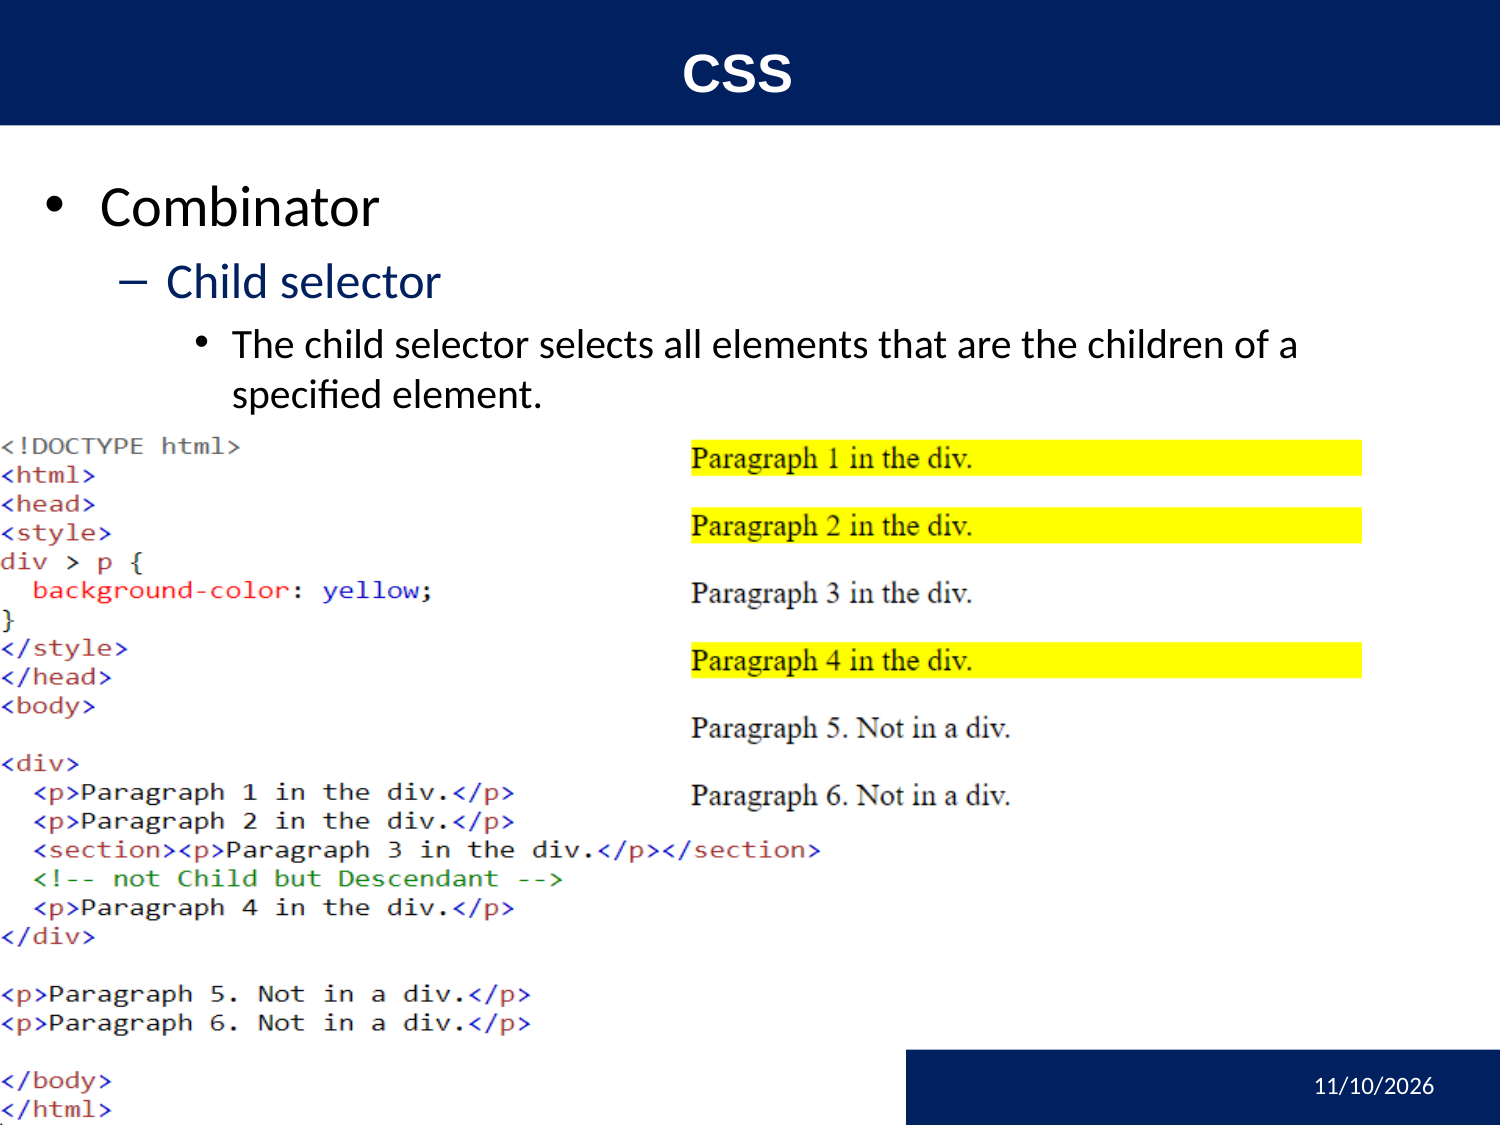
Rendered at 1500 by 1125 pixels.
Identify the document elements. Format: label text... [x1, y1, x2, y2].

title CSS [29, 30, 1447, 111]
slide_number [1100, 1054, 1451, 1115]
picture [0, 415, 1363, 1125]
list Combinator Child selector The child selector selects all elements that are the children of a specified element. [29, 160, 1450, 1035]
